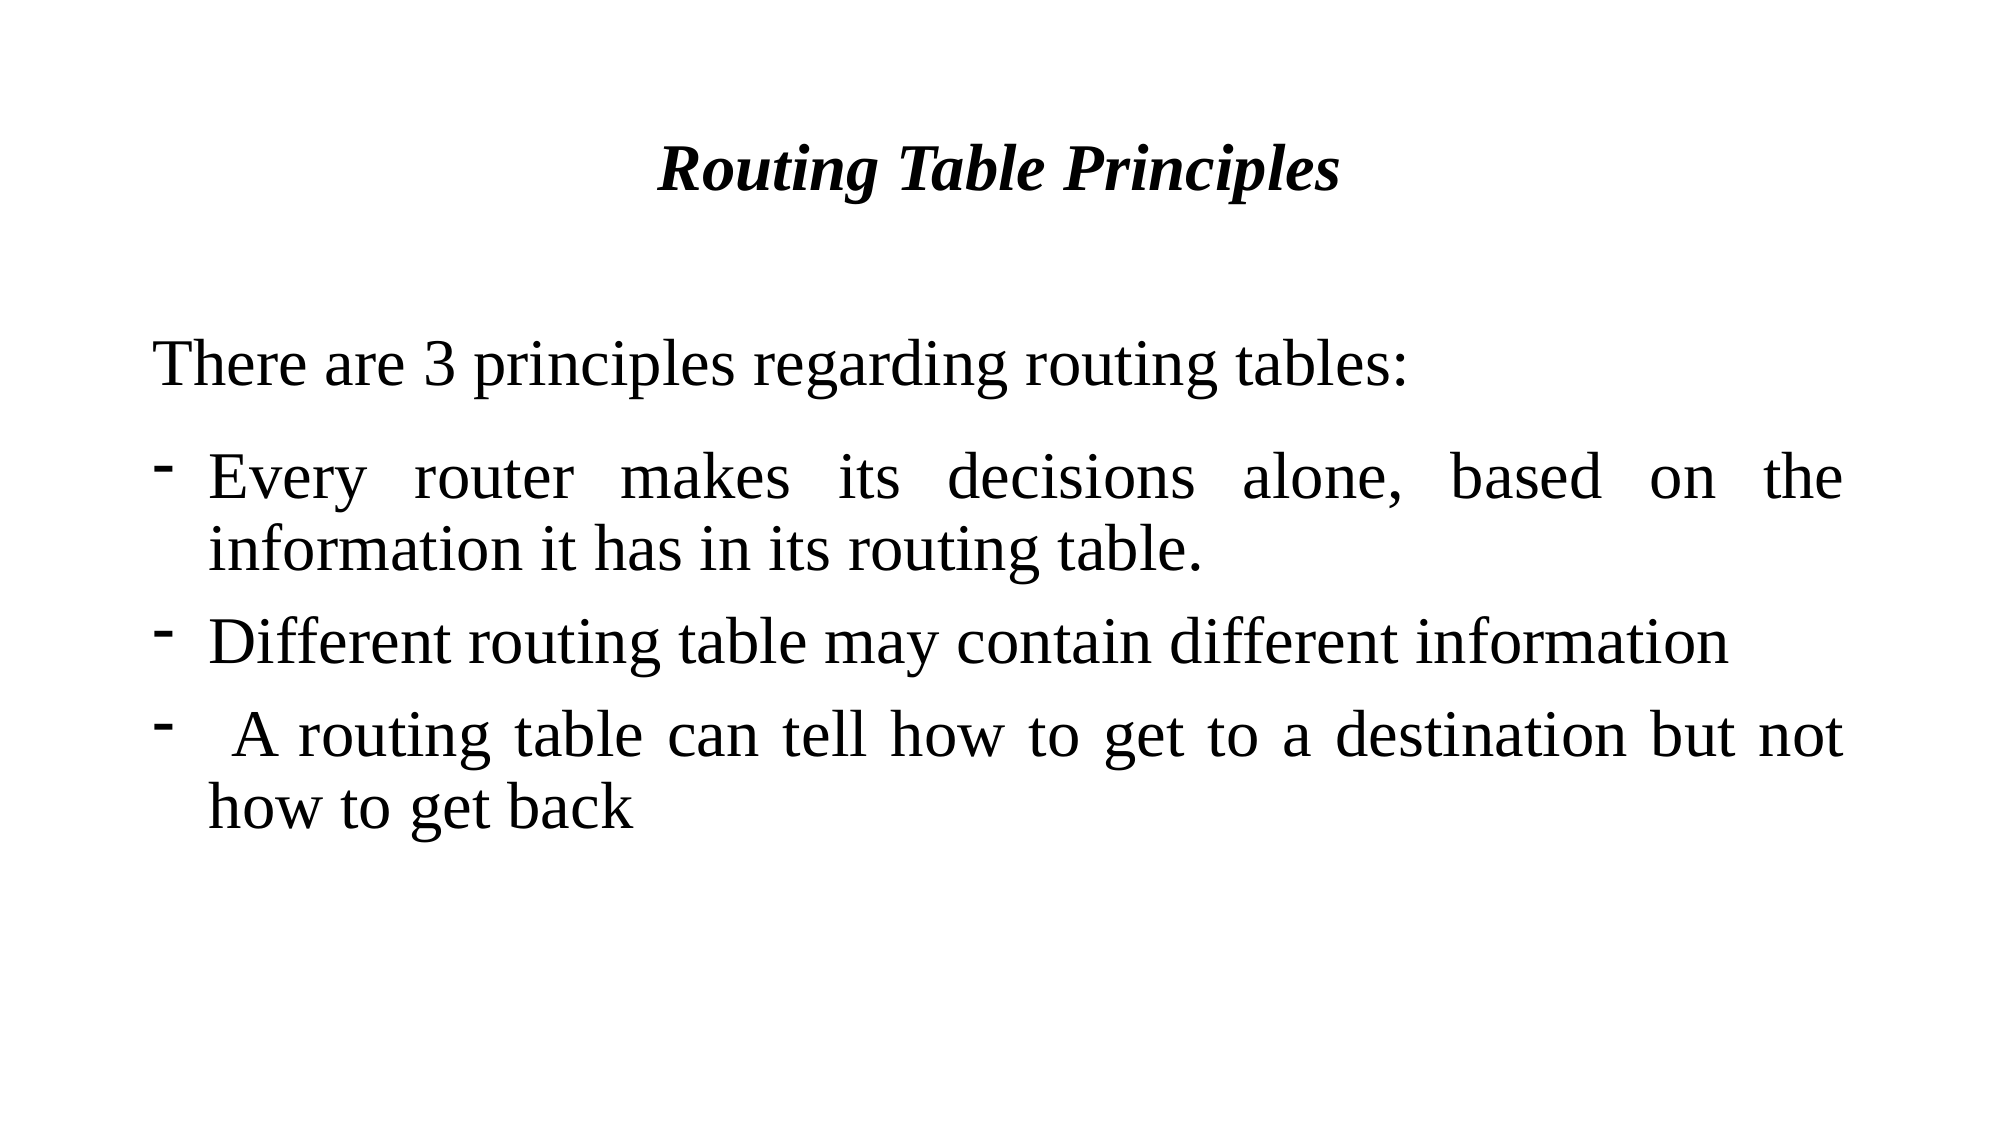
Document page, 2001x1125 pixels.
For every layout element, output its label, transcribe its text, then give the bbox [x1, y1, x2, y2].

title Routing Table Principles [137, 59, 1863, 278]
list There are 3 principles regarding routing tables: Every router makes its decisions alone, based on the information it has in its routing table. Different routing table may contain different information A routing table can tell how to get to a destination but not how to get back [137, 299, 1863, 1014]
